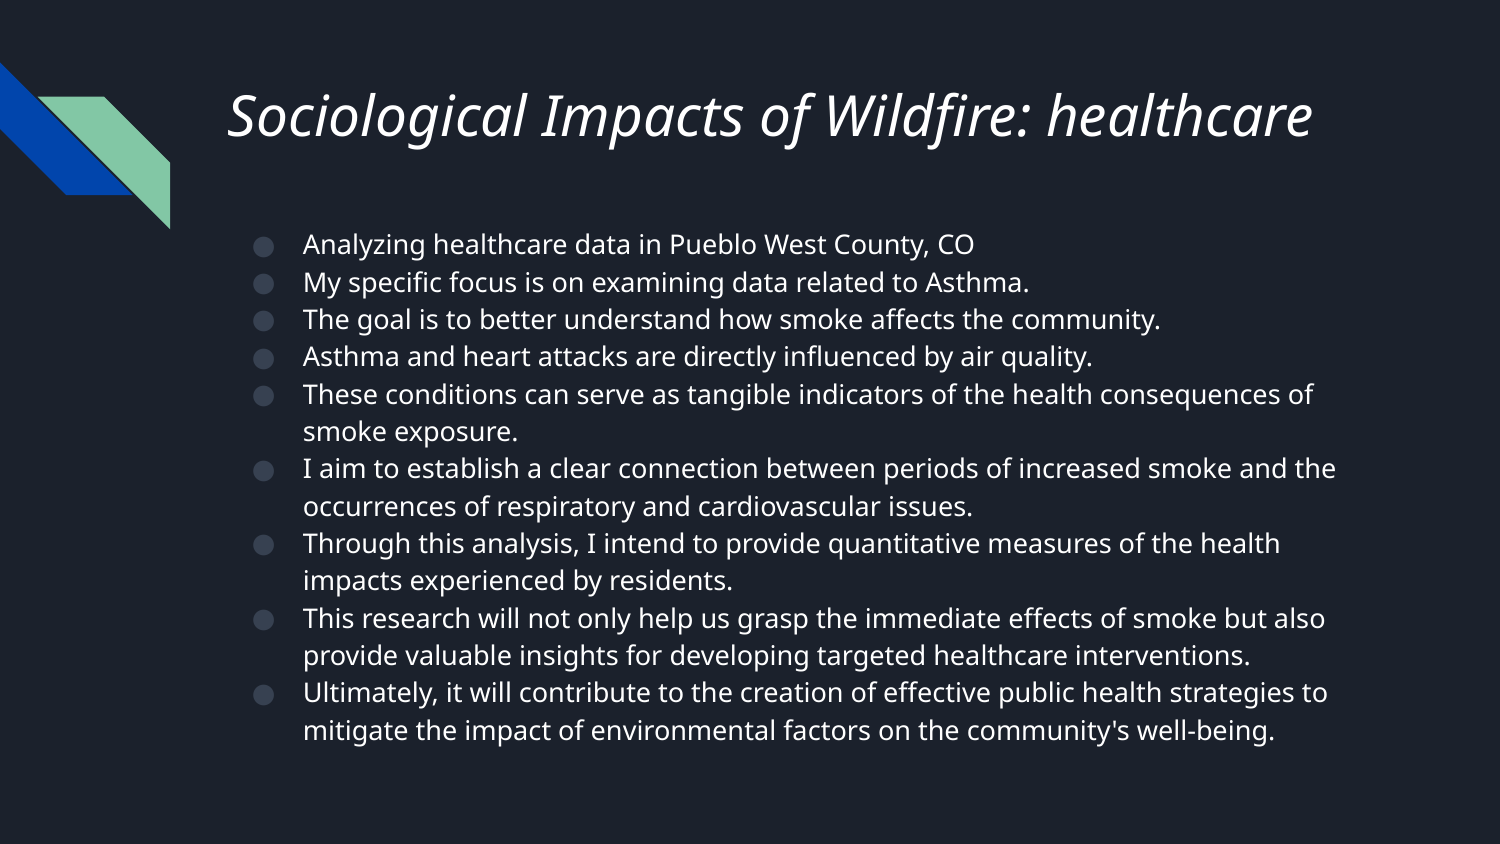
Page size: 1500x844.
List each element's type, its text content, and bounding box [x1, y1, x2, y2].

list Analyzing healthcare data in Pueblo West County, CO My specific focus is on examining data related to Asthma. The goal is to better understand how smoke affects the community. Asthma and heart attacks are directly influenced by air quality. These conditions can serve as tangible indicators of the health consequences of smoke exposure. I aim to establish a clear connection between periods of increased smoke and the occurrences of respiratory and cardiovascular issues. Through this analysis, I intend to provide quantitative measures of the health impacts experienced by residents. This research will not only help us grasp the immediate effects of smoke but also provide valuable insights for developing targeted healthcare interventions. Ultimately, it will contribute to the creation of effective public health strategies to mitigate the impact of environmental factors on the community's well-being. [212, 207, 1368, 686]
title Sociological Impacts of Wildfire: healthcare [212, 64, 1368, 207]
